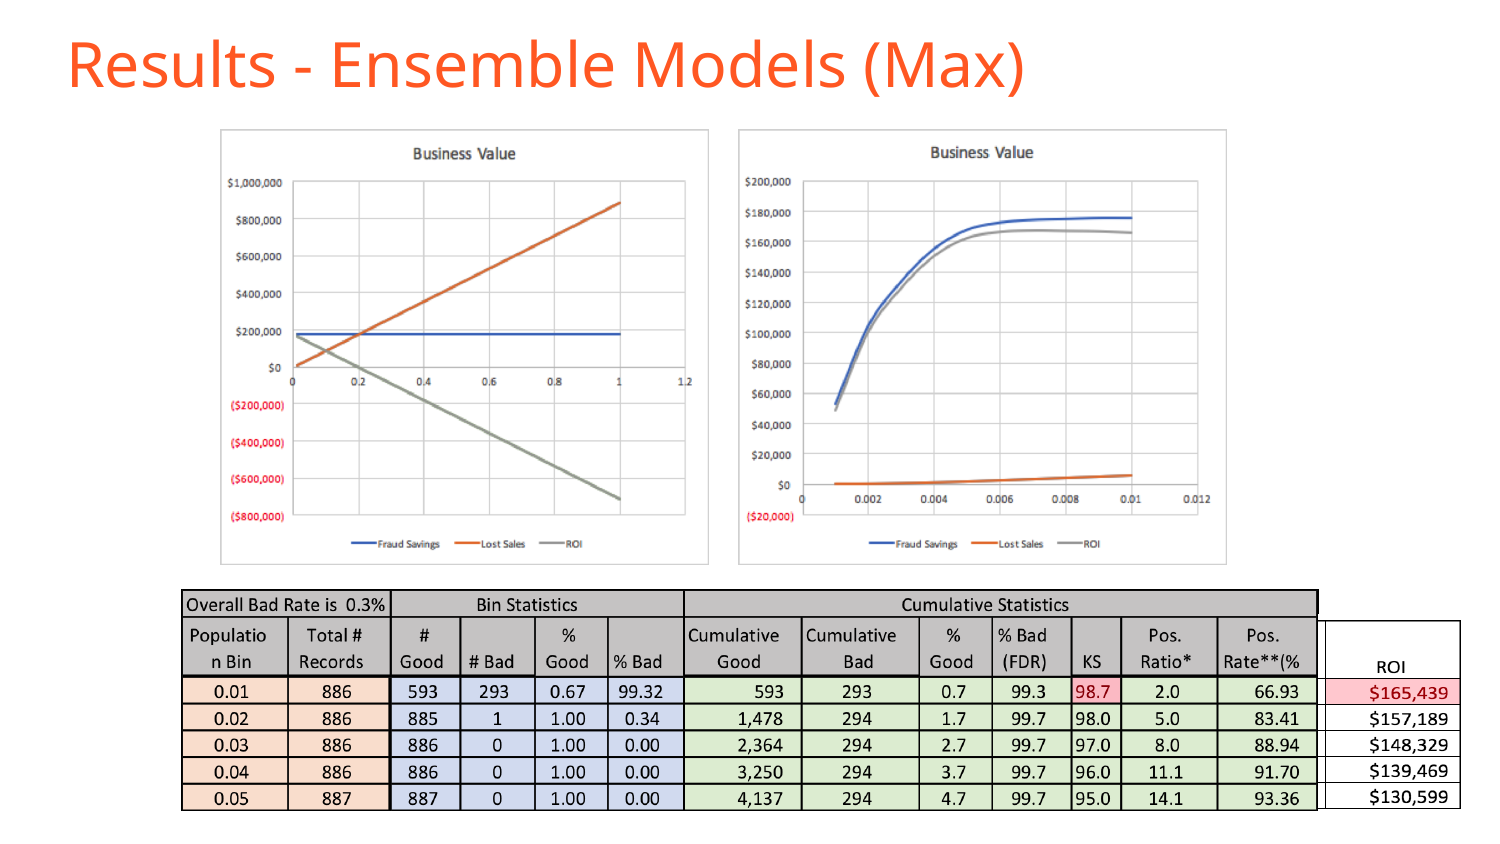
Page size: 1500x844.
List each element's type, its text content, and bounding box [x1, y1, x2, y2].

picture [738, 129, 1227, 565]
picture [180, 589, 1463, 811]
picture [220, 129, 710, 565]
title Results - Ensemble Models (Max) [51, 10, 1449, 105]
